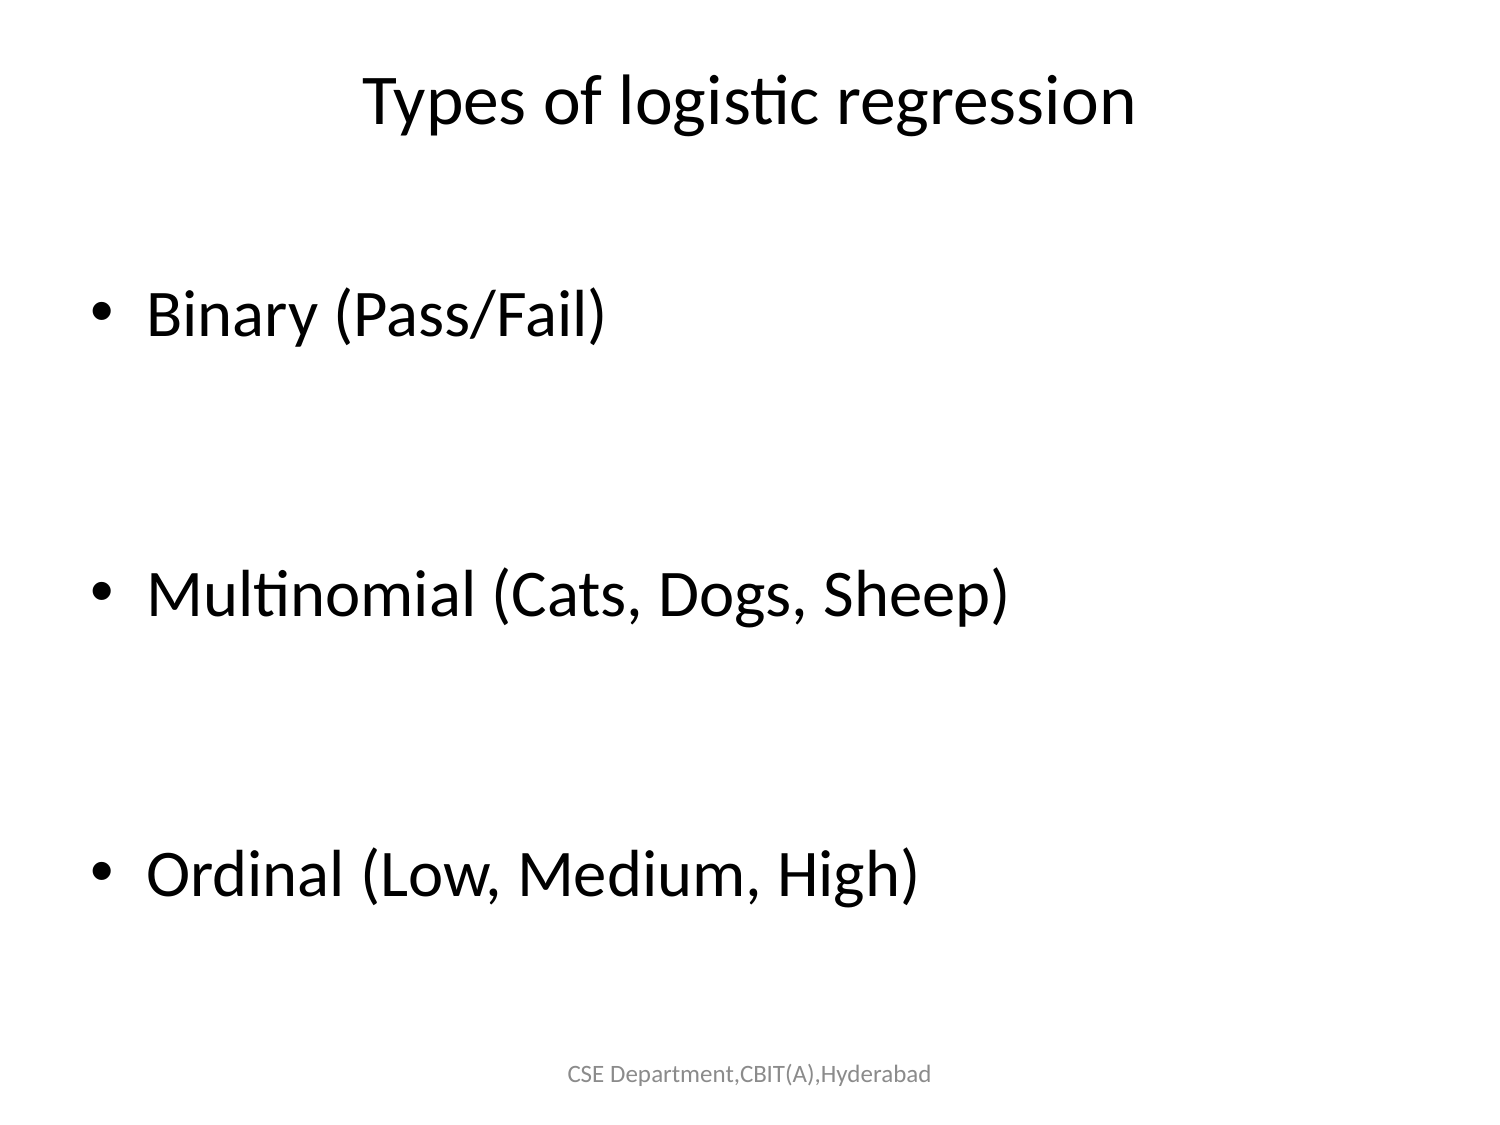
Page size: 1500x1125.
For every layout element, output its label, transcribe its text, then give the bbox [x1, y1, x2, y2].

title Types of logistic regression [75, 45, 1425, 233]
footer CSE Department,CBIT(A),Hyderabad [512, 1042, 988, 1103]
list Binary (Pass/Fail) Multinomial (Cats, Dogs, Sheep) Ordinal (Low, Medium, High) [75, 262, 1425, 1005]
